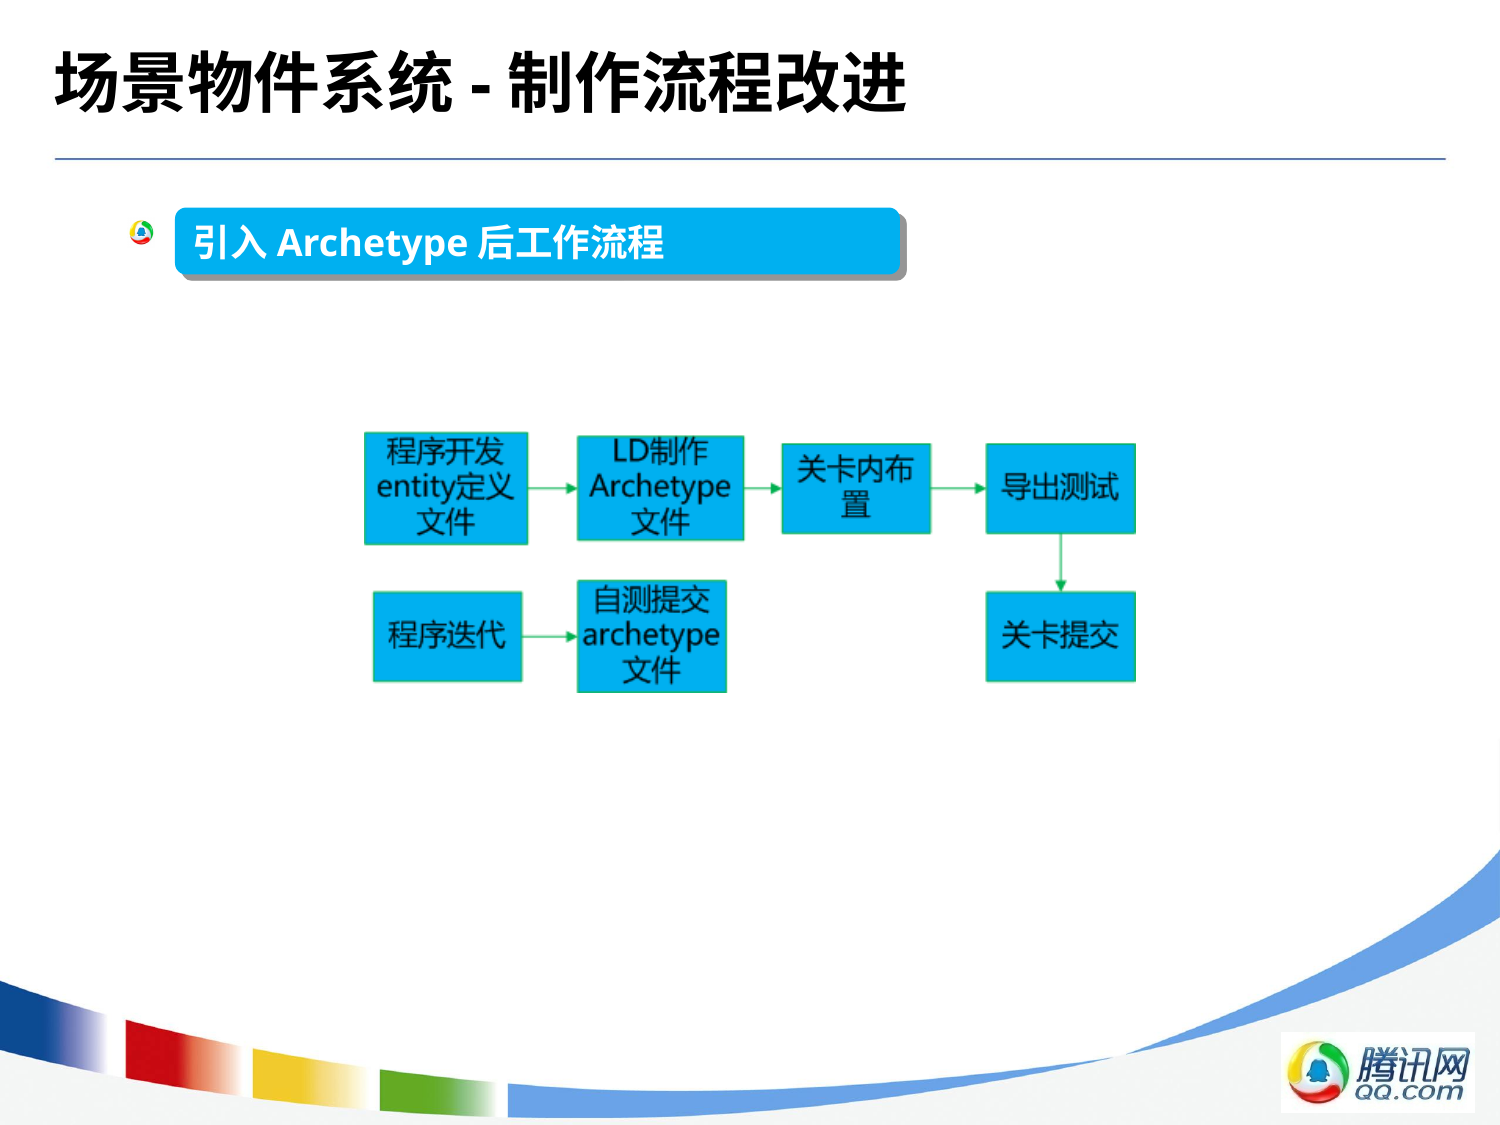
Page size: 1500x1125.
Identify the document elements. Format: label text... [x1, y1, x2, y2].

list 动态物件的开发流程优化 [112, 199, 1463, 926]
picture [0, 0, 1500, 1125]
text_box 引入Archetype后工作流程 [174, 207, 901, 275]
title 场景物件系统-制作流程改进 [38, 12, 1026, 151]
